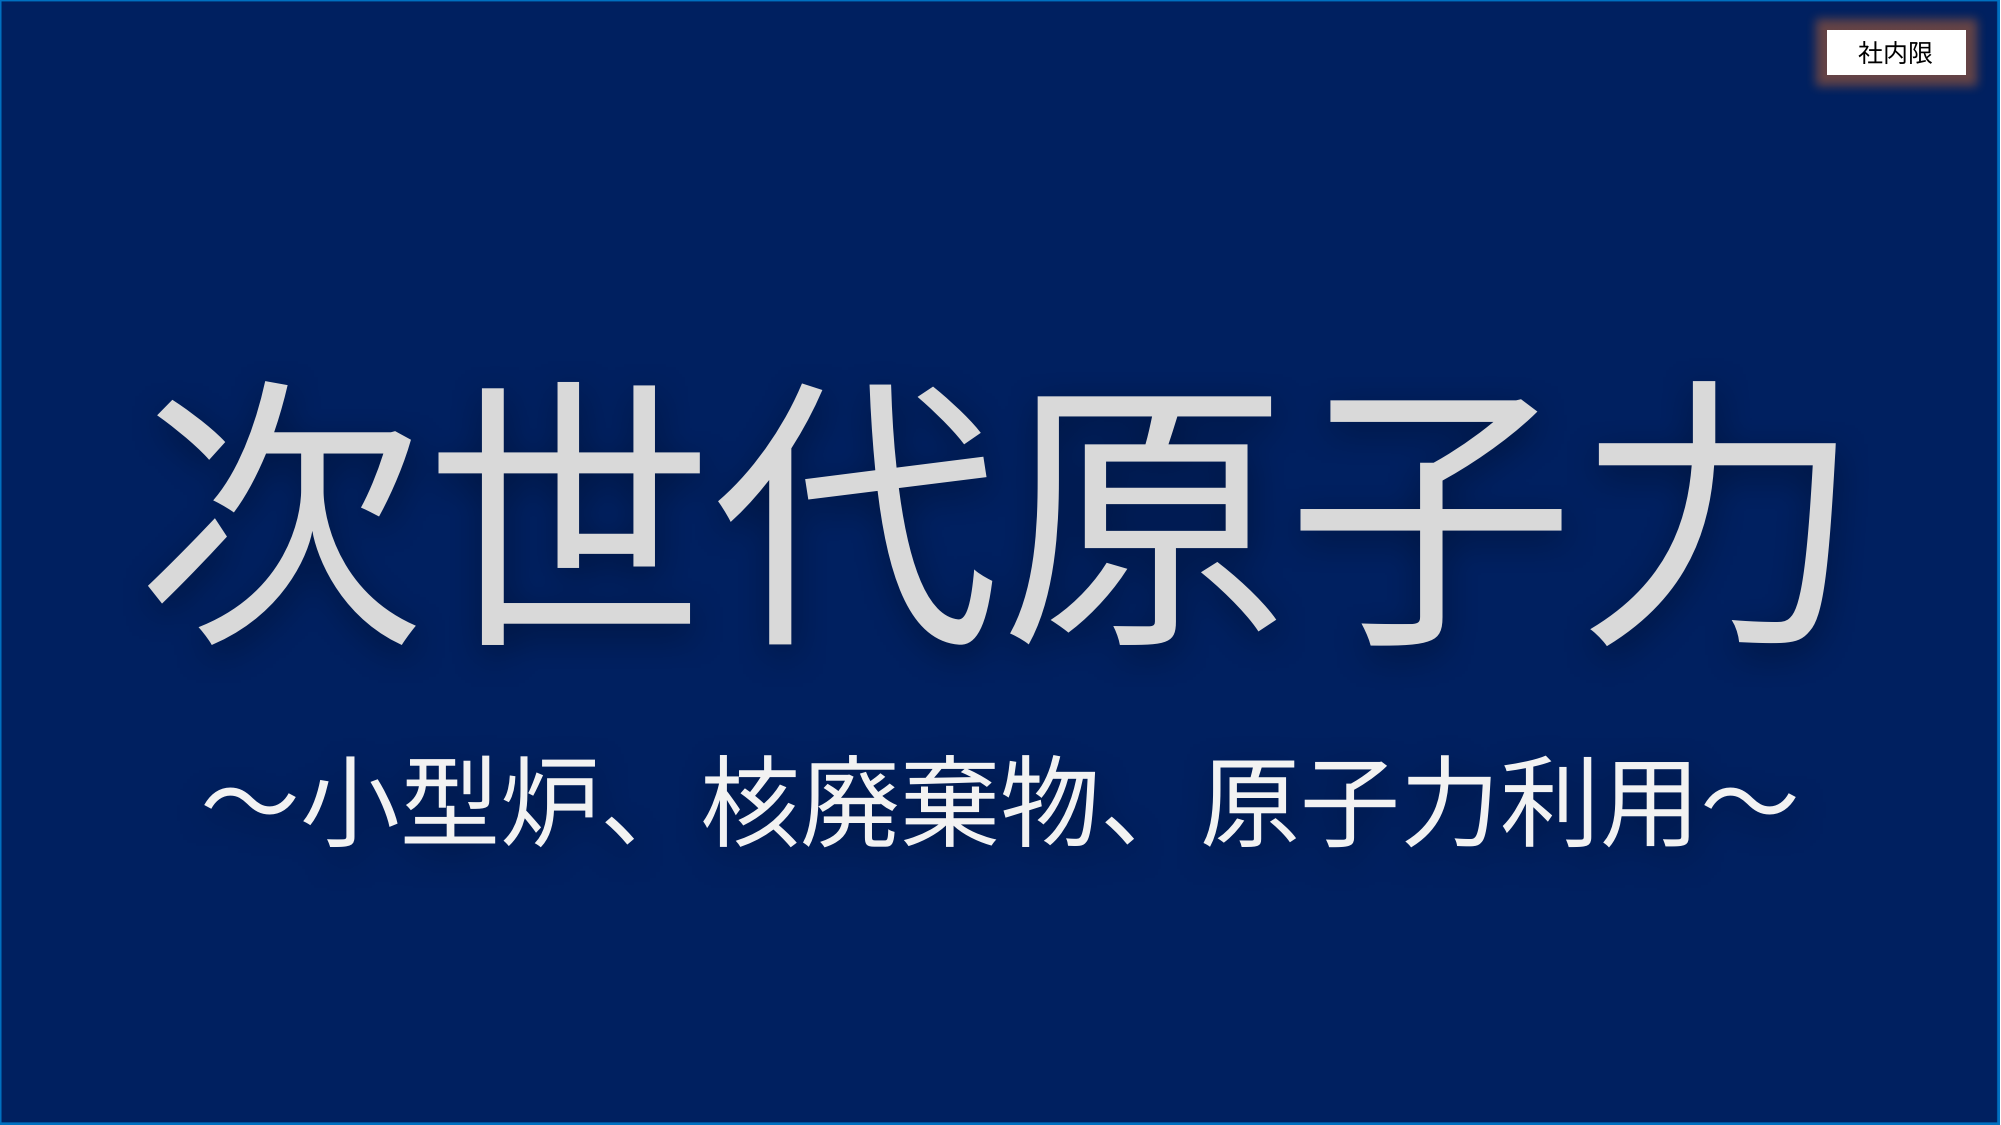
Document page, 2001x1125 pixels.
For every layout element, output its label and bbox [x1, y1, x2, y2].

text_box [0, 0, 2000, 1125]
